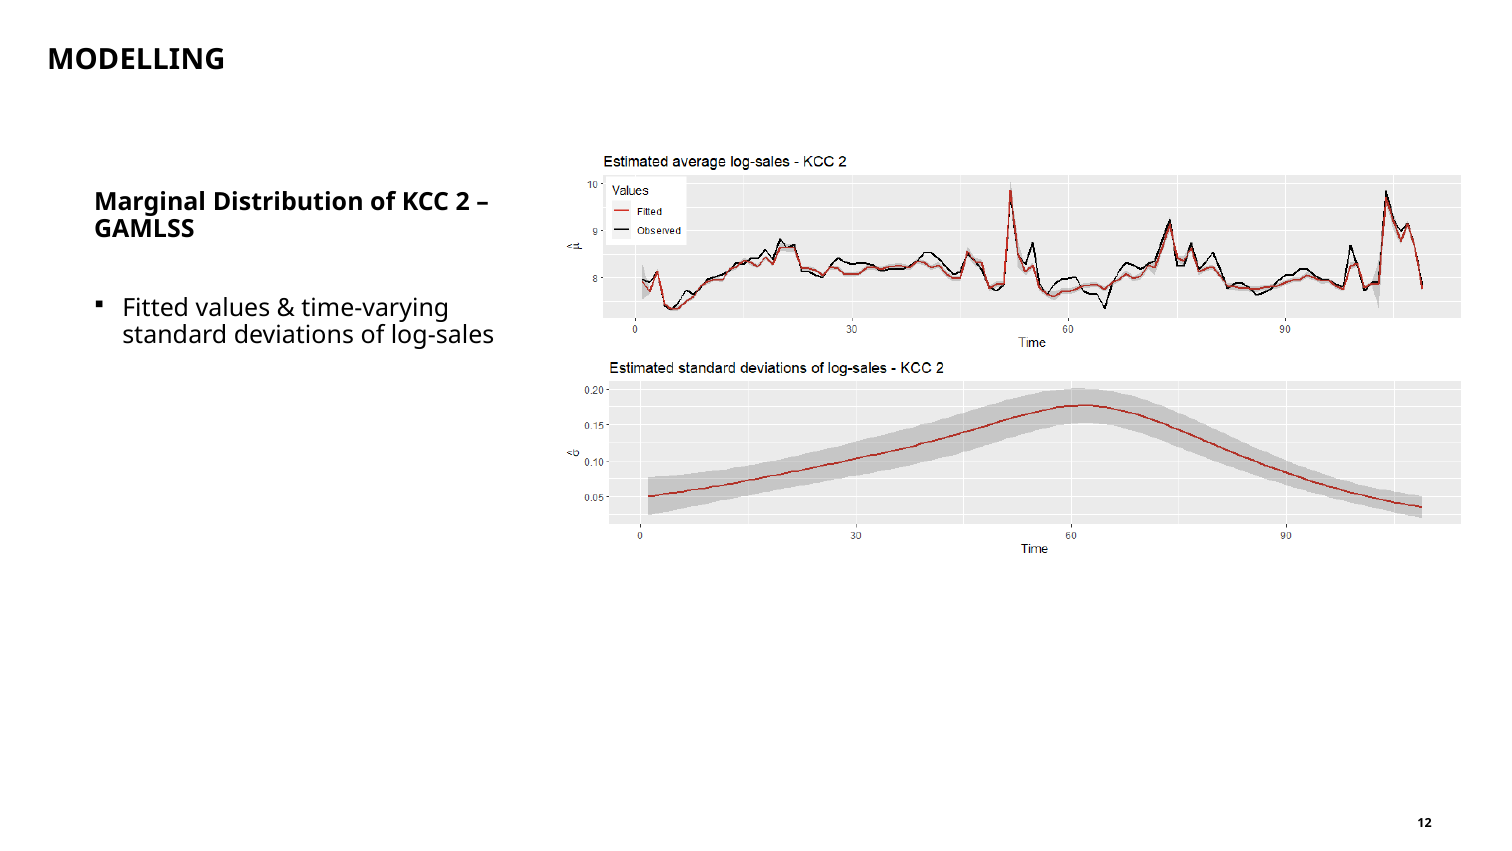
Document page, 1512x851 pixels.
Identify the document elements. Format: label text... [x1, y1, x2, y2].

list Marginal Distribution of KCC 2 – GAMLSS Fitted values & time-varying standard deviations of log-sales [94, 189, 543, 736]
picture [559, 148, 1467, 562]
title Modelling [47, 47, 370, 96]
slide_number 12 [1417, 815, 1512, 851]
